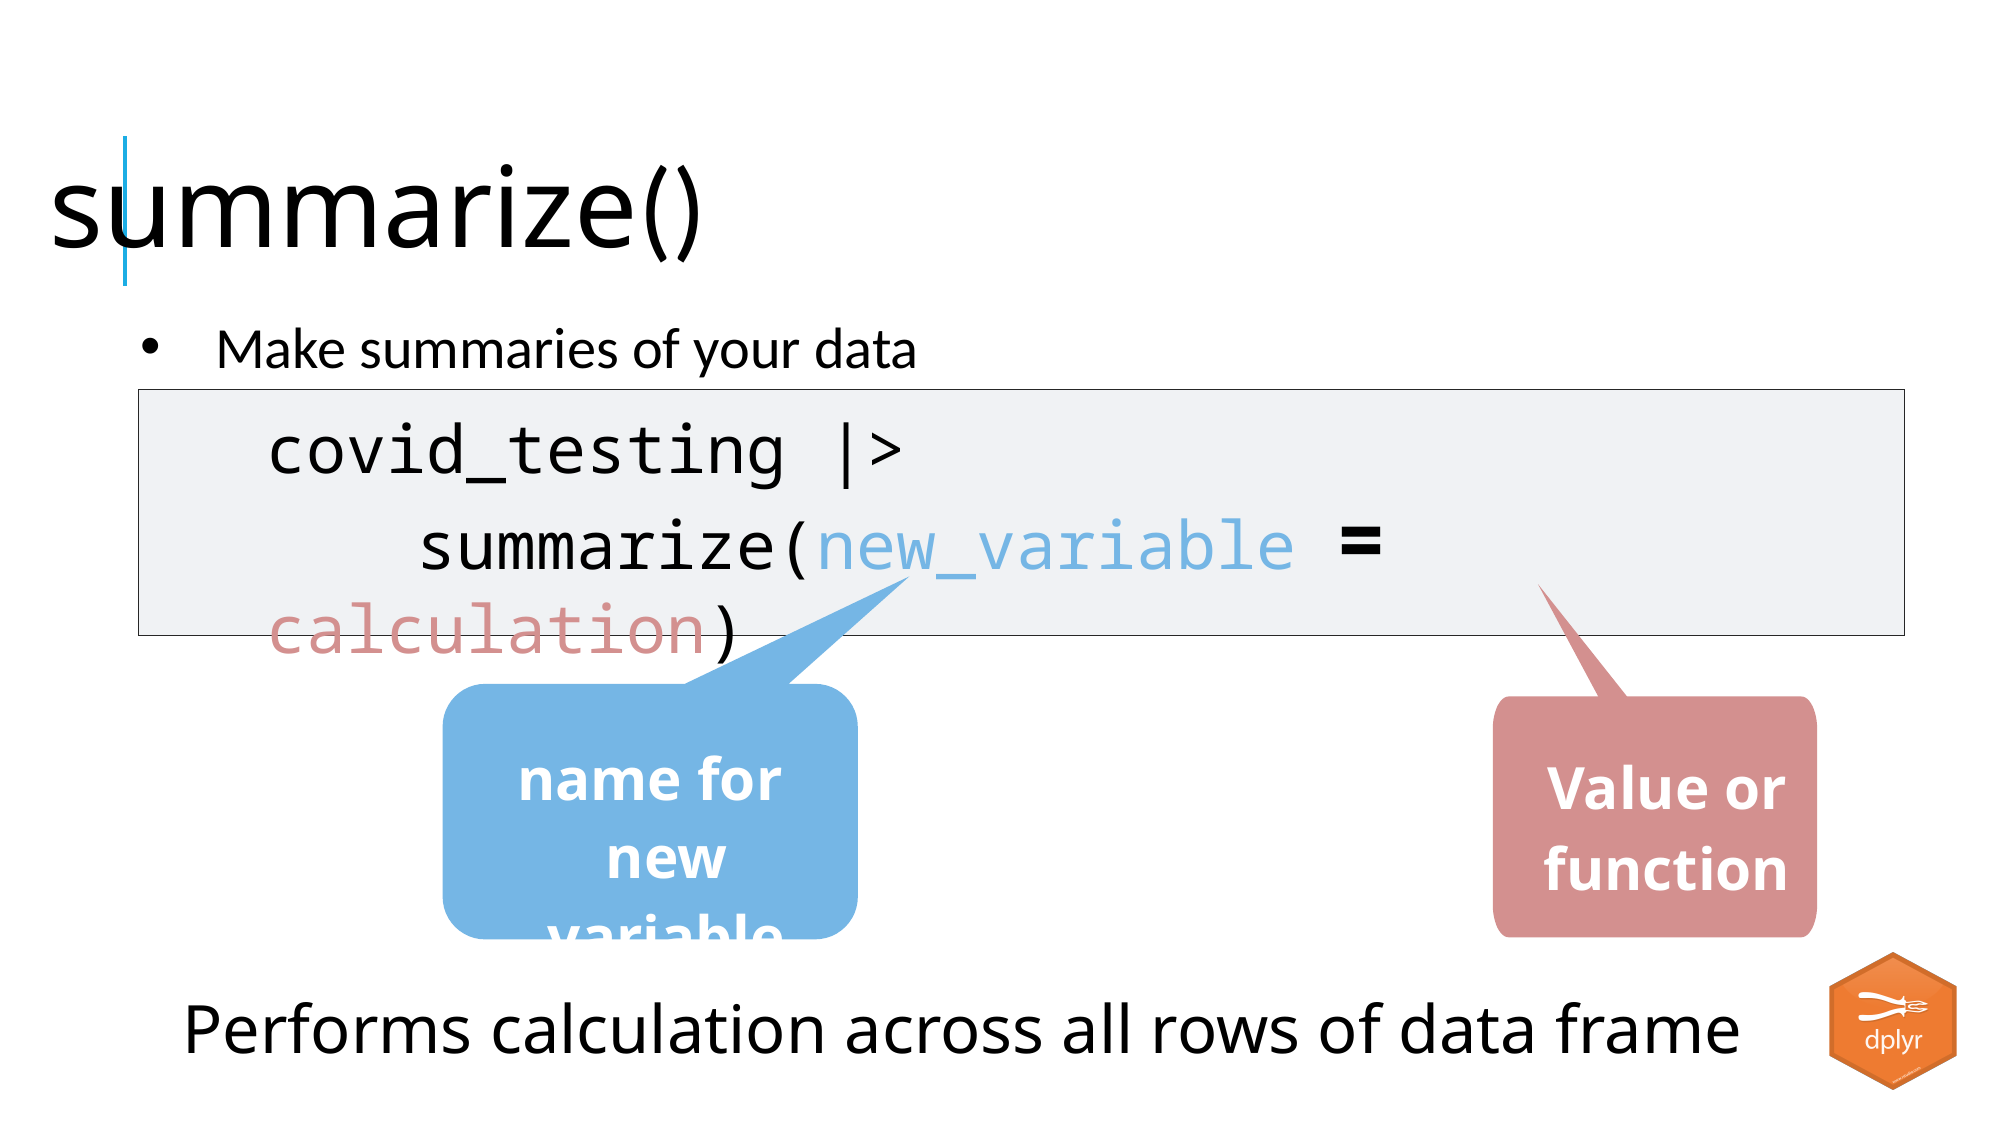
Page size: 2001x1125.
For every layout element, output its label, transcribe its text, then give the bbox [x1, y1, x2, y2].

text_box [442, 576, 910, 940]
text_box Value or function [1531, 726, 1804, 915]
text_box [1829, 952, 1957, 1090]
text_box summarize() [34, 128, 722, 278]
text_box Make summaries of your data [138, 308, 1150, 501]
text_box [138, 501, 251, 636]
text_box covid_testing |> summarize(new_variable = calculation) [251, 399, 1905, 674]
text_box name for new variable [458, 727, 841, 915]
text_box [1150, 389, 1905, 399]
text_box Performs calculation across all rows of data frame [123, 979, 1803, 1075]
text_box [1492, 584, 1818, 938]
